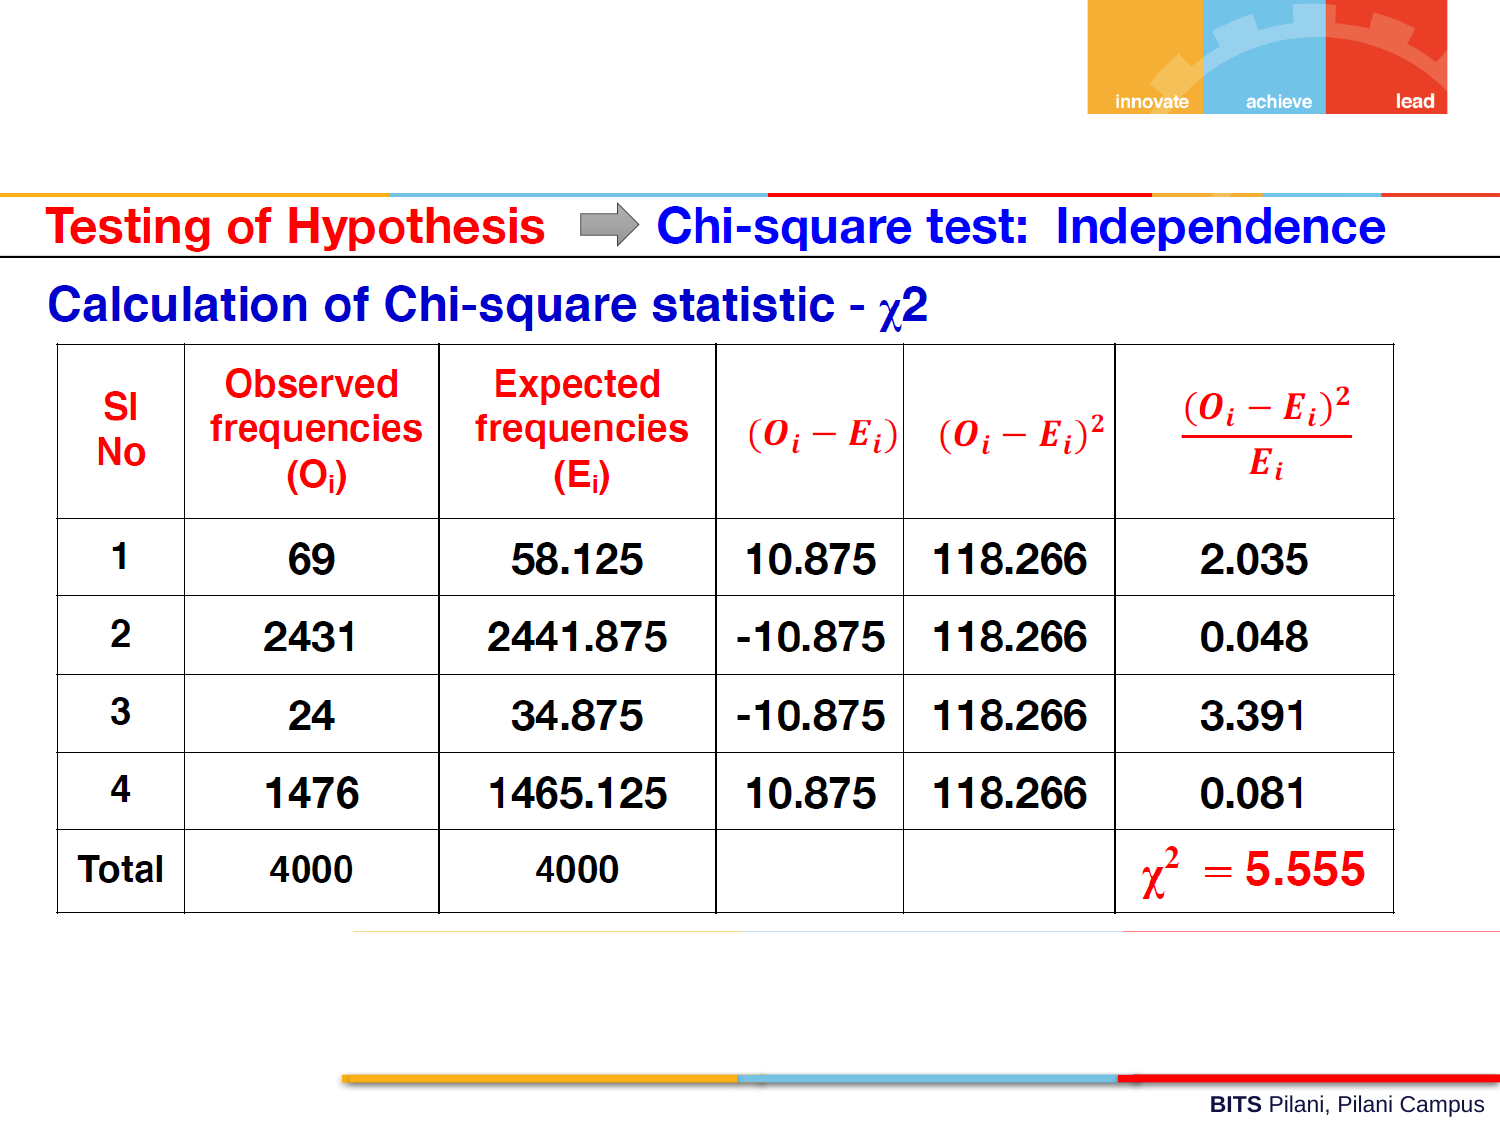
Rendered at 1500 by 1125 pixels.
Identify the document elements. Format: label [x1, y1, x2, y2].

picture [1087, 0, 1448, 114]
picture [0, 193, 1500, 932]
